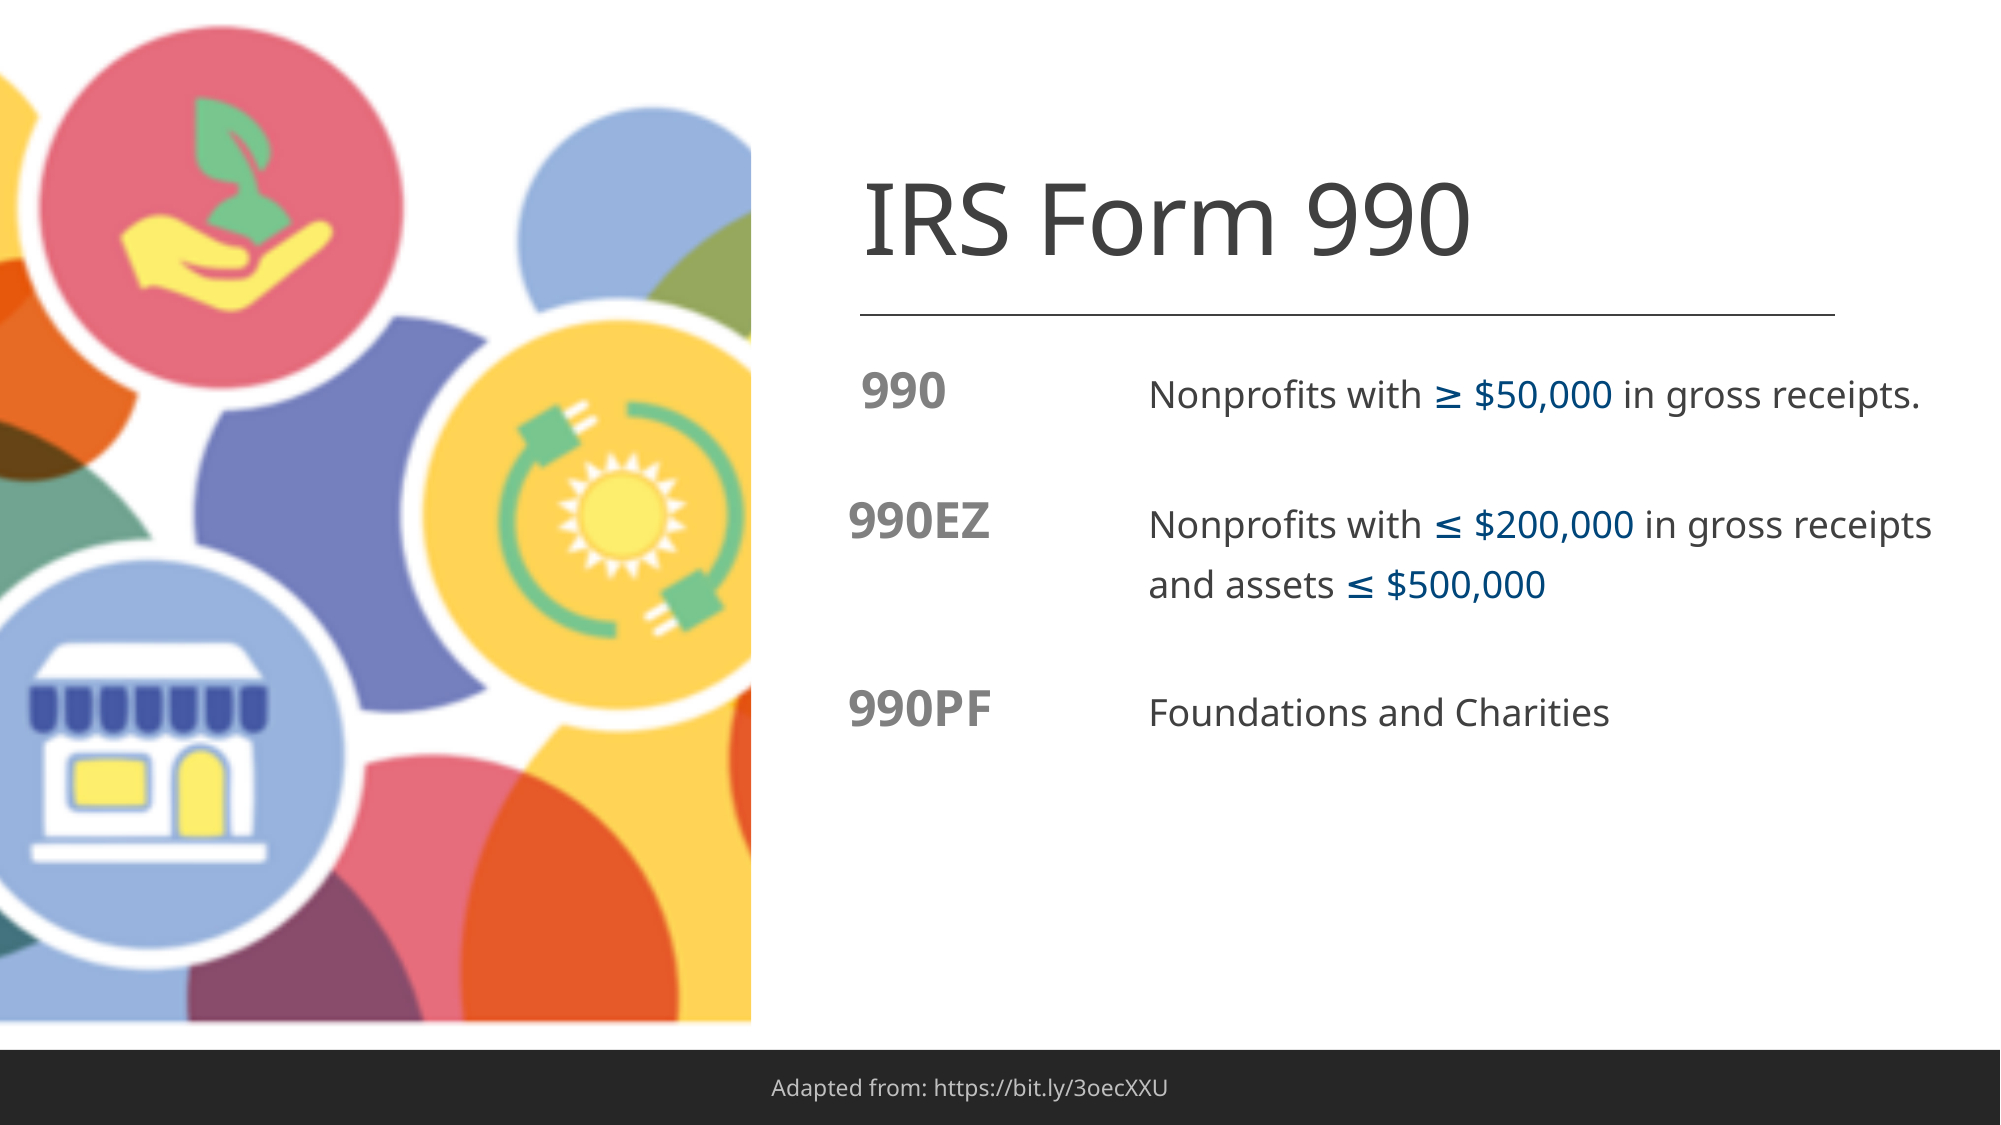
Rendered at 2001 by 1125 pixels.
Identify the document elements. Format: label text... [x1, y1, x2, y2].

text_box 990 Nonprofits with ≥ $50,000 in gross receipts. 990EZ Nonprofits with ≤ $200,000 in gross receipts and assets ≤ $500,000 990PF Foundations and Charities [848, 351, 1947, 969]
picture [0, 0, 752, 1051]
title IRS Form 990 [848, 47, 1830, 285]
text_box Adapted from: https://bit.ly/3oecXXU [756, 1066, 1184, 1109]
text_box [759, 0, 2000, 1049]
text_box [0, 1049, 2000, 1125]
